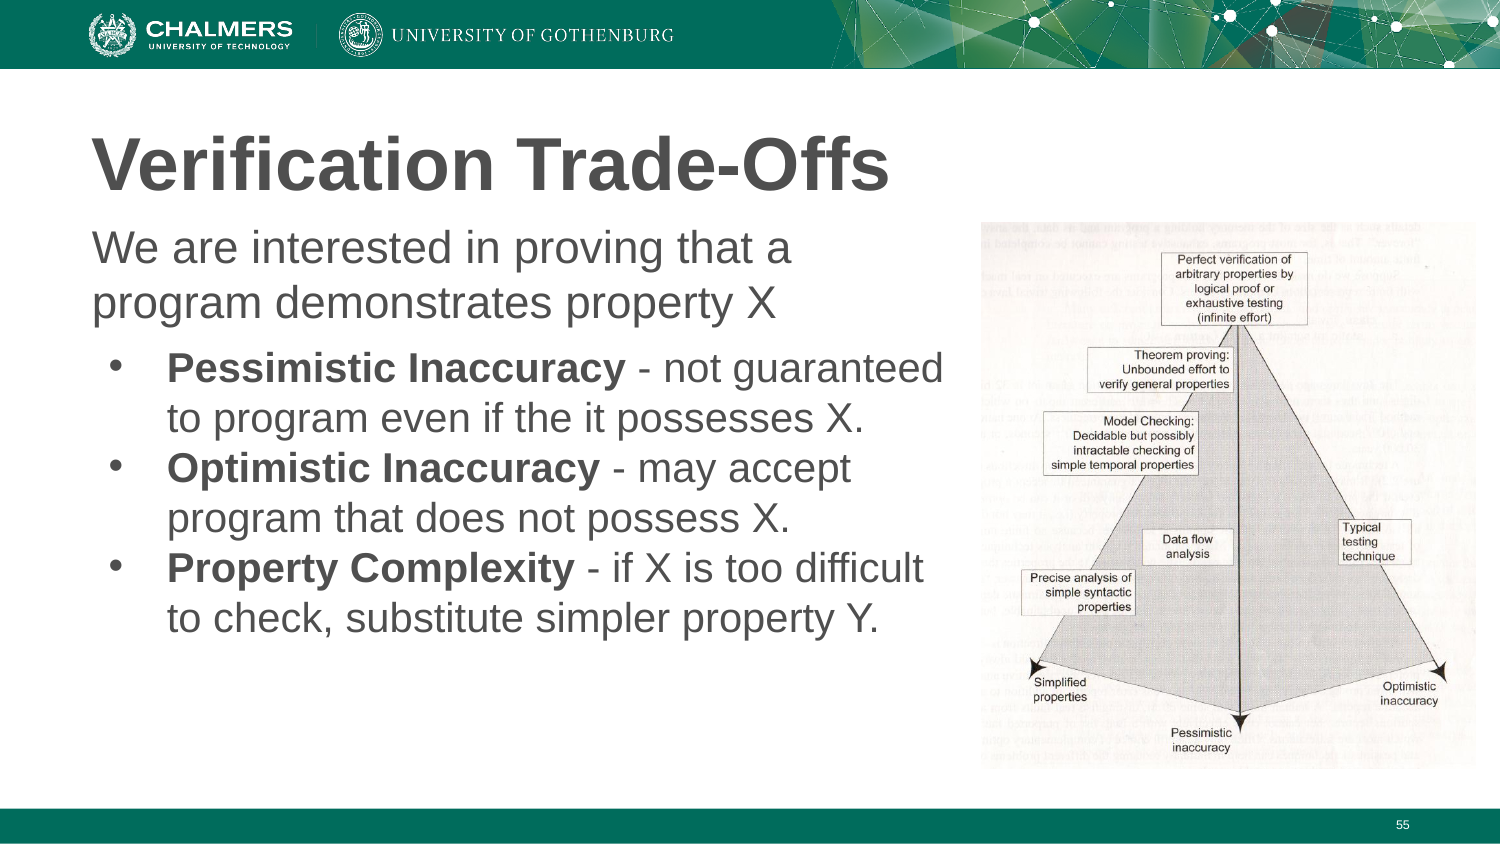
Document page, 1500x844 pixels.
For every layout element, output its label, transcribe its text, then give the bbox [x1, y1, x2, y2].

title Verification Trade-Offs [76, 100, 1425, 211]
picture [64, 0, 696, 85]
slide_number ‹#› [1074, 809, 1425, 844]
picture [981, 222, 1476, 770]
list We are interested in proving that a program demonstrates property X Pessimistic Inaccuracy - not guaranteed to program even if the it possesses X. Optimistic Inaccuracy - may accept program that does not possess X. Property Complexity - if X is too difficult to check, substitute simpler property Y. [76, 210, 970, 782]
picture [759, 0, 1500, 68]
